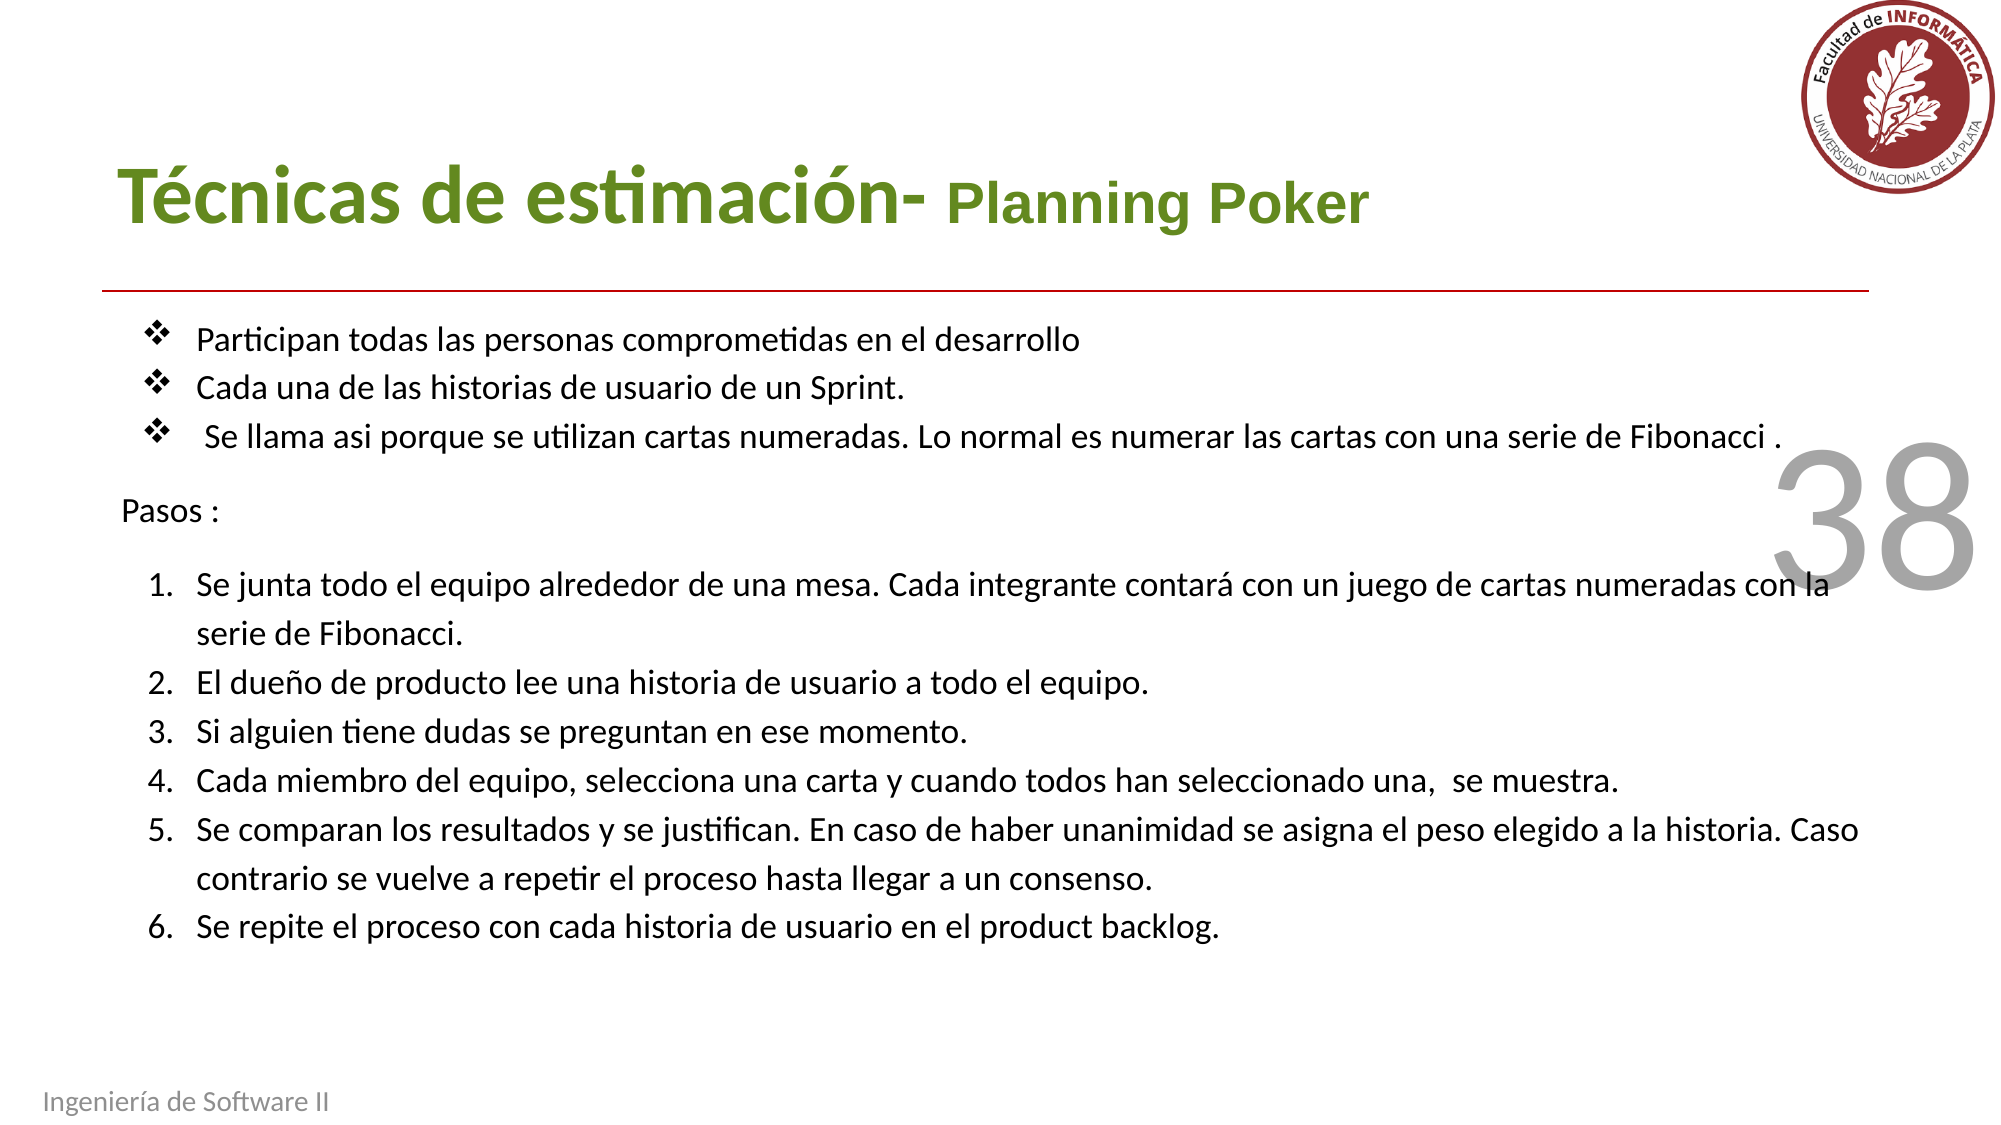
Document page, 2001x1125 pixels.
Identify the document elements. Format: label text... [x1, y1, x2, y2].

picture [1801, 0, 2000, 195]
text_box Ingeniería de Software II [27, 1075, 382, 1111]
text_box Participan todas las personas comprometidas en el desarrollo Cada una de las historias de usuario de un Sprint. Se llama asi porque se utilizan cartas numeradas. Lo normal es numerar las cartas con una serie de Fibonacci . Pasos : Se junta todo el equipo alrededor de una mesa. Cada integrante contará con un juego de cartas numeradas con la serie de Fibonacci. El dueño de producto lee una historia de usuario a todo el equipo. Si alguien tiene dudas se preguntan en ese momento. Cada miembro del equipo, selecciona una carta y cuando todos han seleccionado una, se muestra. Se comparan los resultados y se justifican. En caso de haber unanimidad se asigna el peso elegido a la historia. Caso contrario se vuelve a repetir el proceso hasta llegar a un consenso. Se repite el proceso con cada historia de usuario en el product backlog. [106, 294, 1894, 1078]
text_box 38 [1894, 467, 1998, 640]
text_box Técnicas de estimación- Planning Poker [102, 105, 1870, 291]
